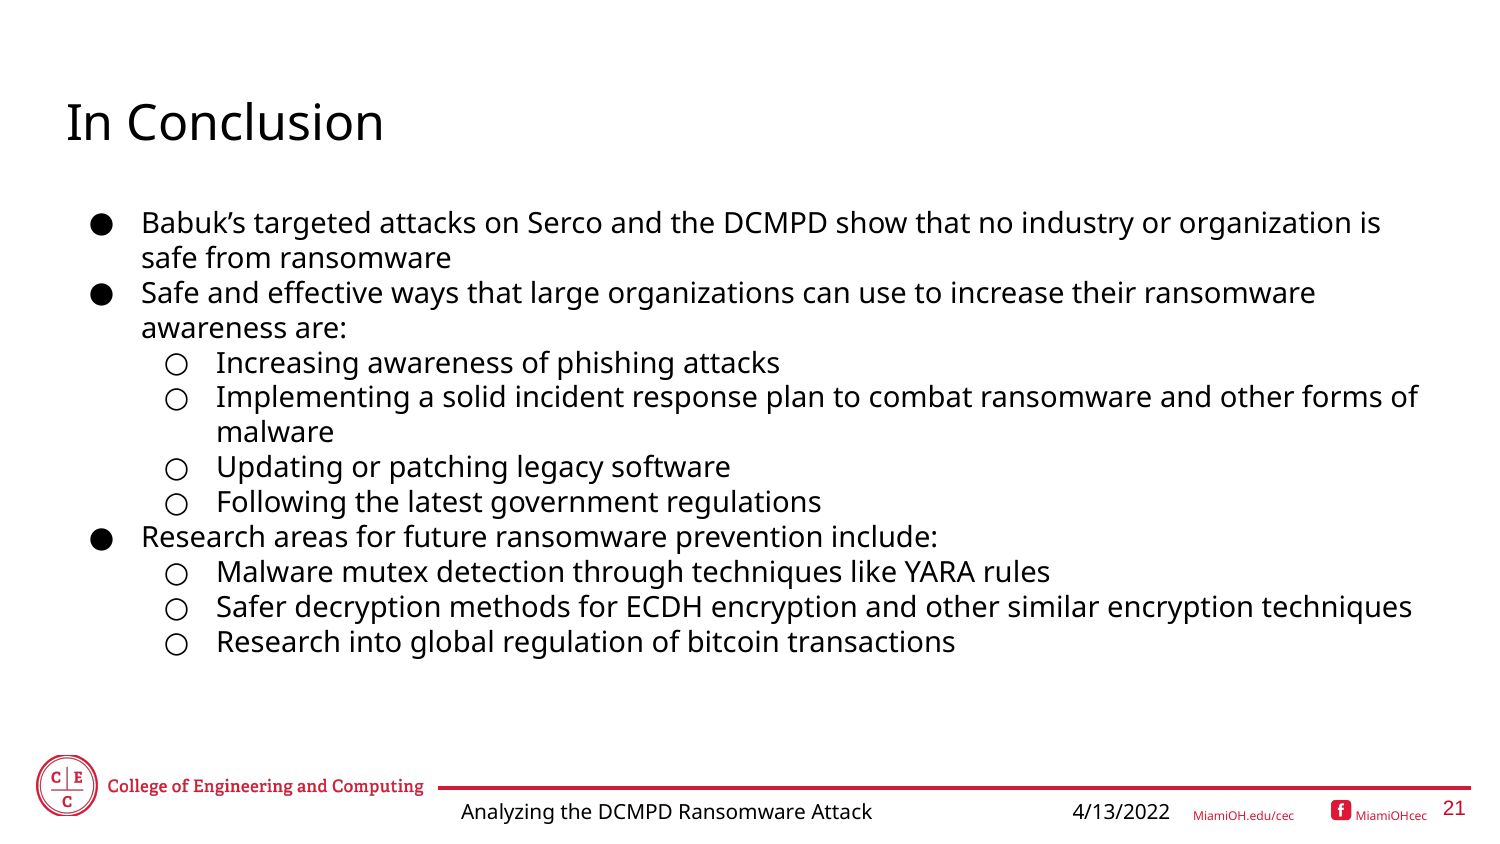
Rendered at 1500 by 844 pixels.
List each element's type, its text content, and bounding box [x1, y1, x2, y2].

title In Conclusion [51, 72, 1449, 167]
picture [1329, 798, 1354, 823]
slide_number ‹#› [1390, 779, 1481, 844]
list Babuk’s targeted attacks on Serco and the DCMPD show that no industry or organization is safe from ransomware Safe and effective ways that large organizations can use to increase their ransomware awareness are: Increasing awareness of phishing attacks Implementing a solid incident response plan to combat ransomware and other forms of malware Updating or patching legacy software Following the latest government regulations Research areas for future ransomware prevention include: Malware mutex detection through techniques like YARA rules Safer decryption methods for ECDH encryption and other similar encryption techniques Research into global regulation of bitcoin transactions [51, 189, 1449, 684]
picture [36, 755, 427, 816]
